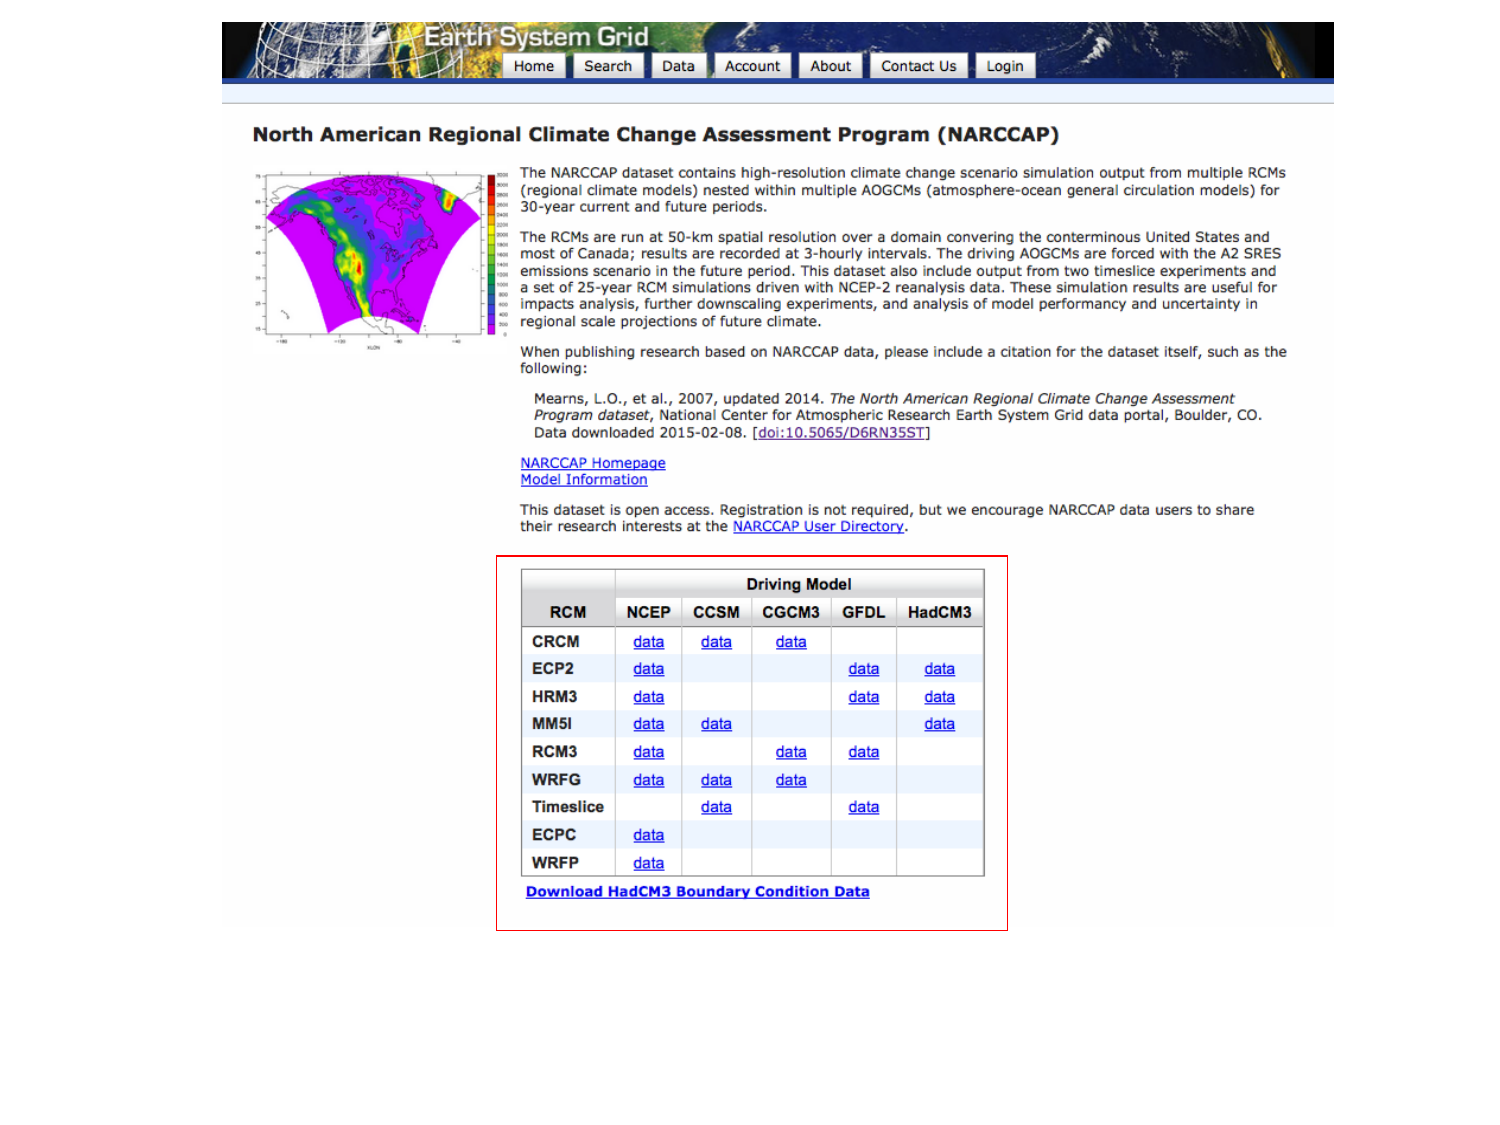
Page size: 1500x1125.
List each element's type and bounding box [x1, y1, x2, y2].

text_box [496, 927, 1008, 931]
picture [222, 22, 1334, 927]
